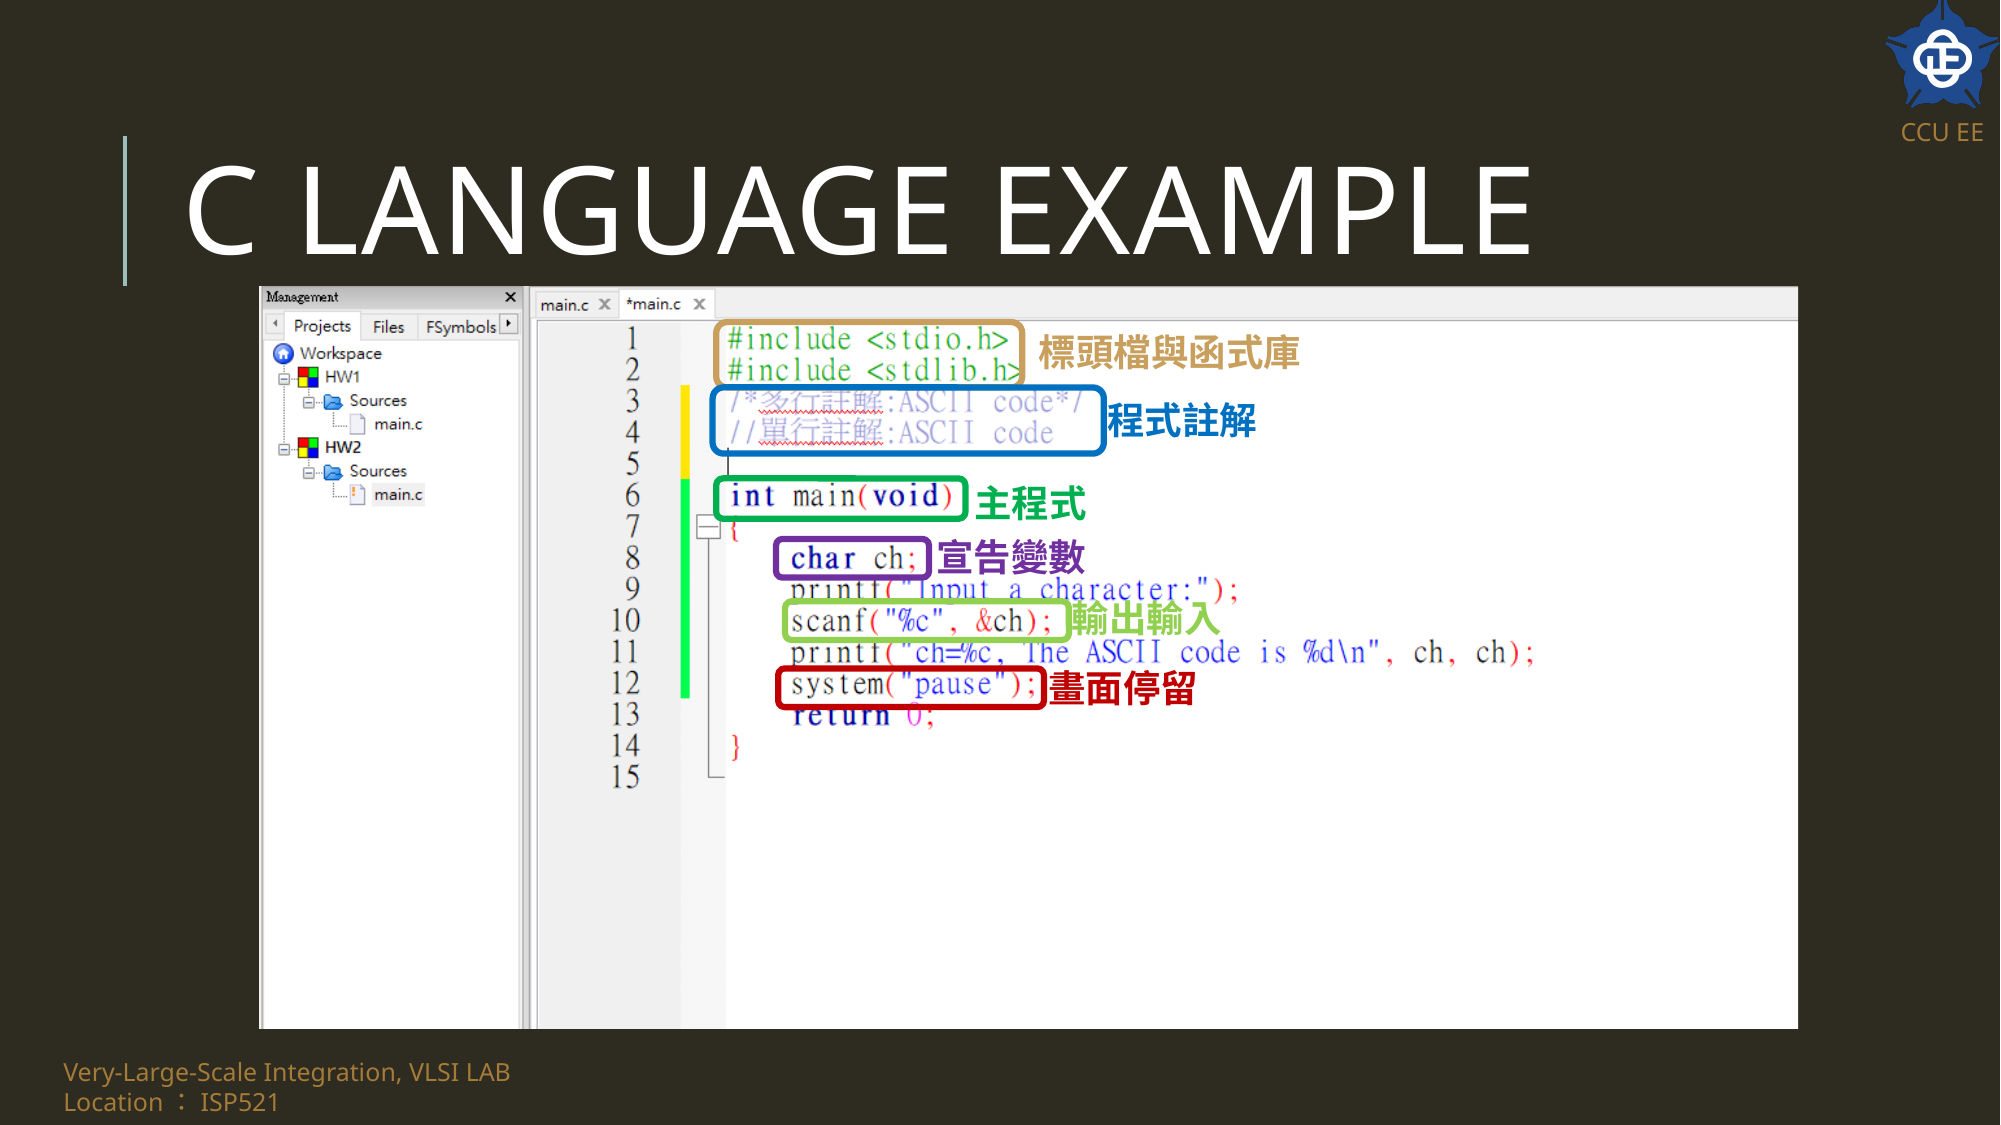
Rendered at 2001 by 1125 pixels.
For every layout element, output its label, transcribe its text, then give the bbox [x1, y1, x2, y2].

picture [1885, 0, 2000, 109]
title C Language Example [168, 96, 1763, 342]
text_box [258, 285, 1799, 1030]
